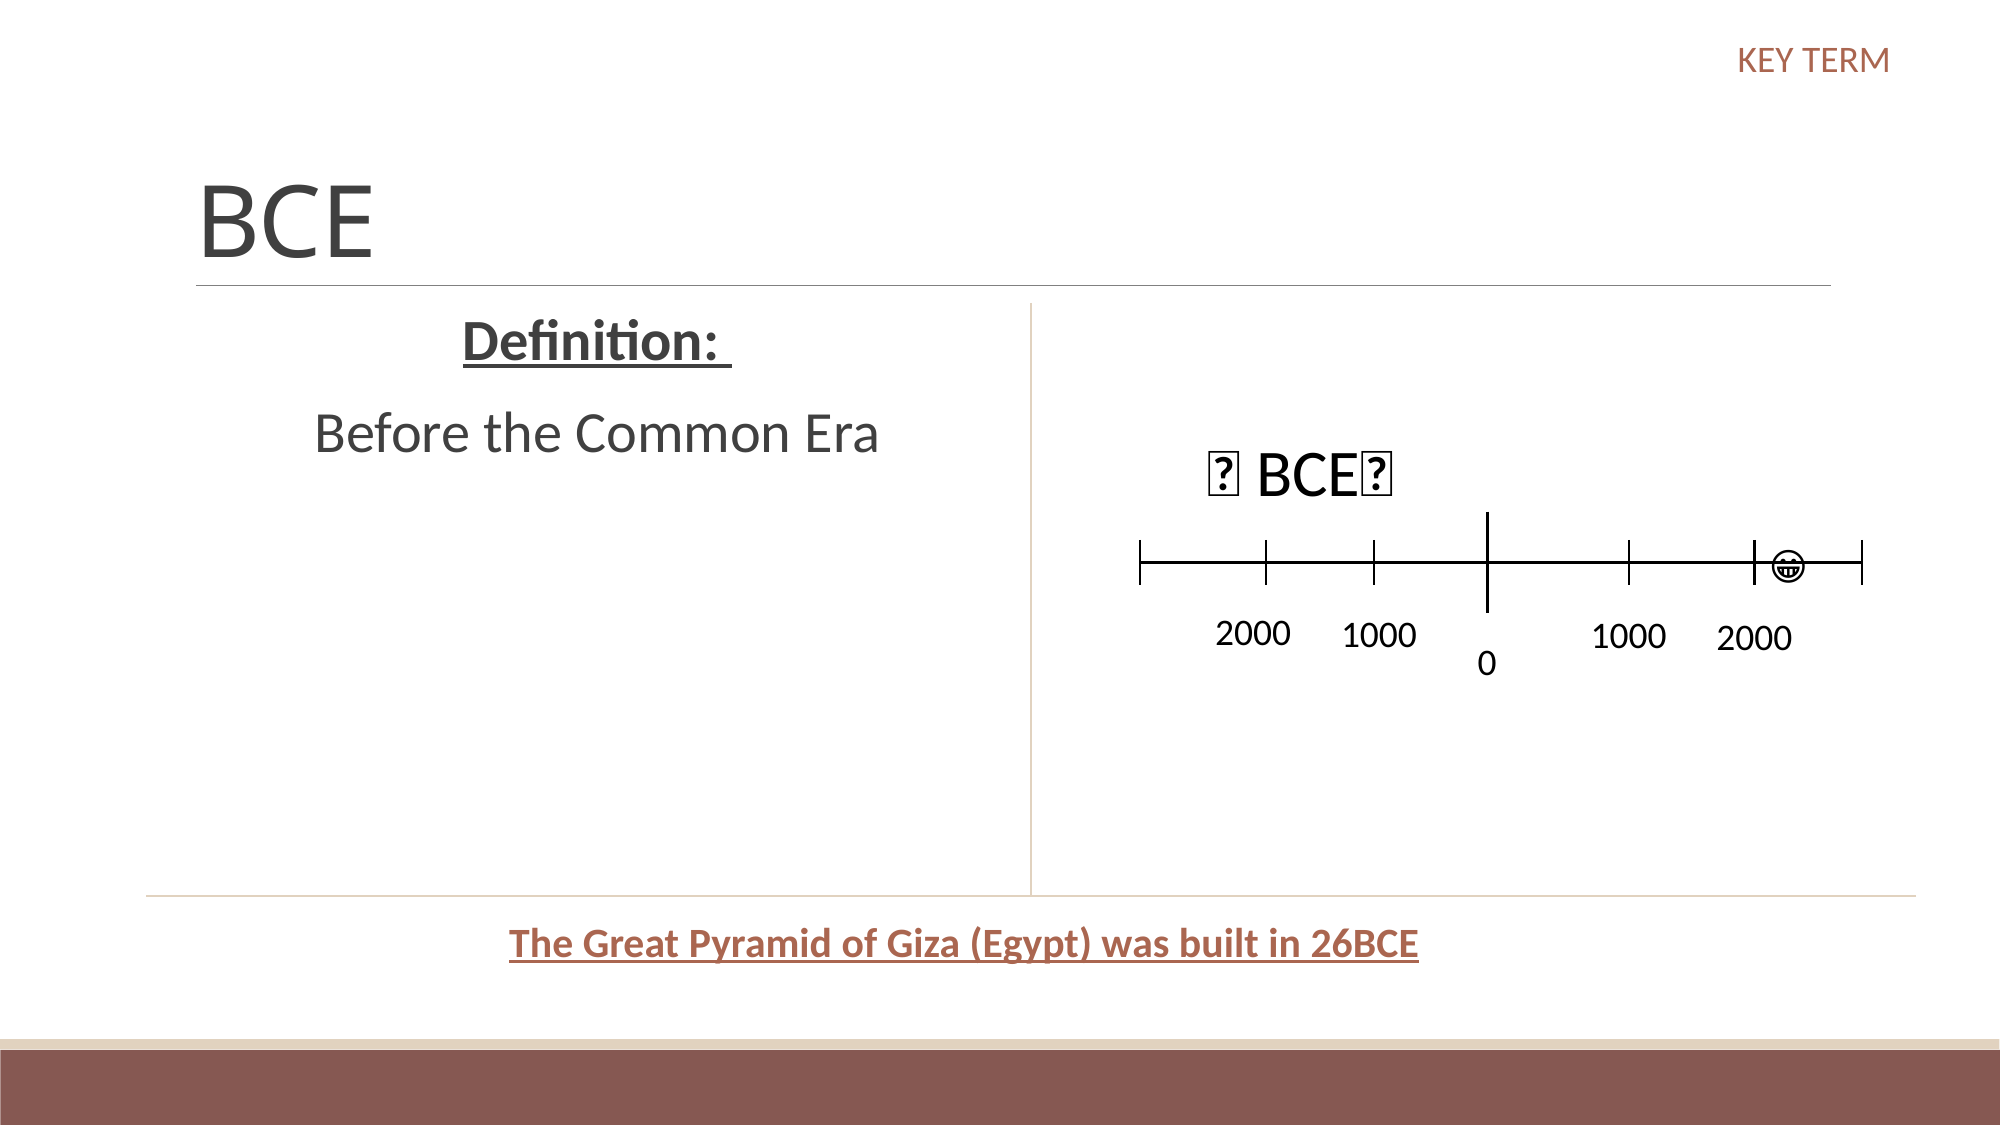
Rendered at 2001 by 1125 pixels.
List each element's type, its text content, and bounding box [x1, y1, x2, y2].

title BCE [180, 162, 1830, 285]
text_box The Great Pyramid of Giza (Egypt) was built in 26BCE [179, 914, 1734, 1037]
text_box 2000 [1701, 605, 1808, 666]
text_box 0 [1463, 631, 1512, 691]
text_box 1000 [1575, 603, 1682, 664]
text_box ✨ BCE✨ [1156, 422, 1446, 518]
list Definition: Before the Common Era [180, 302, 1000, 840]
text_box 1000 [1326, 602, 1433, 663]
text_box 😀 [1754, 535, 1823, 559]
text_box 😀 [1754, 571, 1823, 596]
text_box KEY TERM [1628, 27, 2000, 88]
text_box 2000 [1200, 600, 1307, 661]
